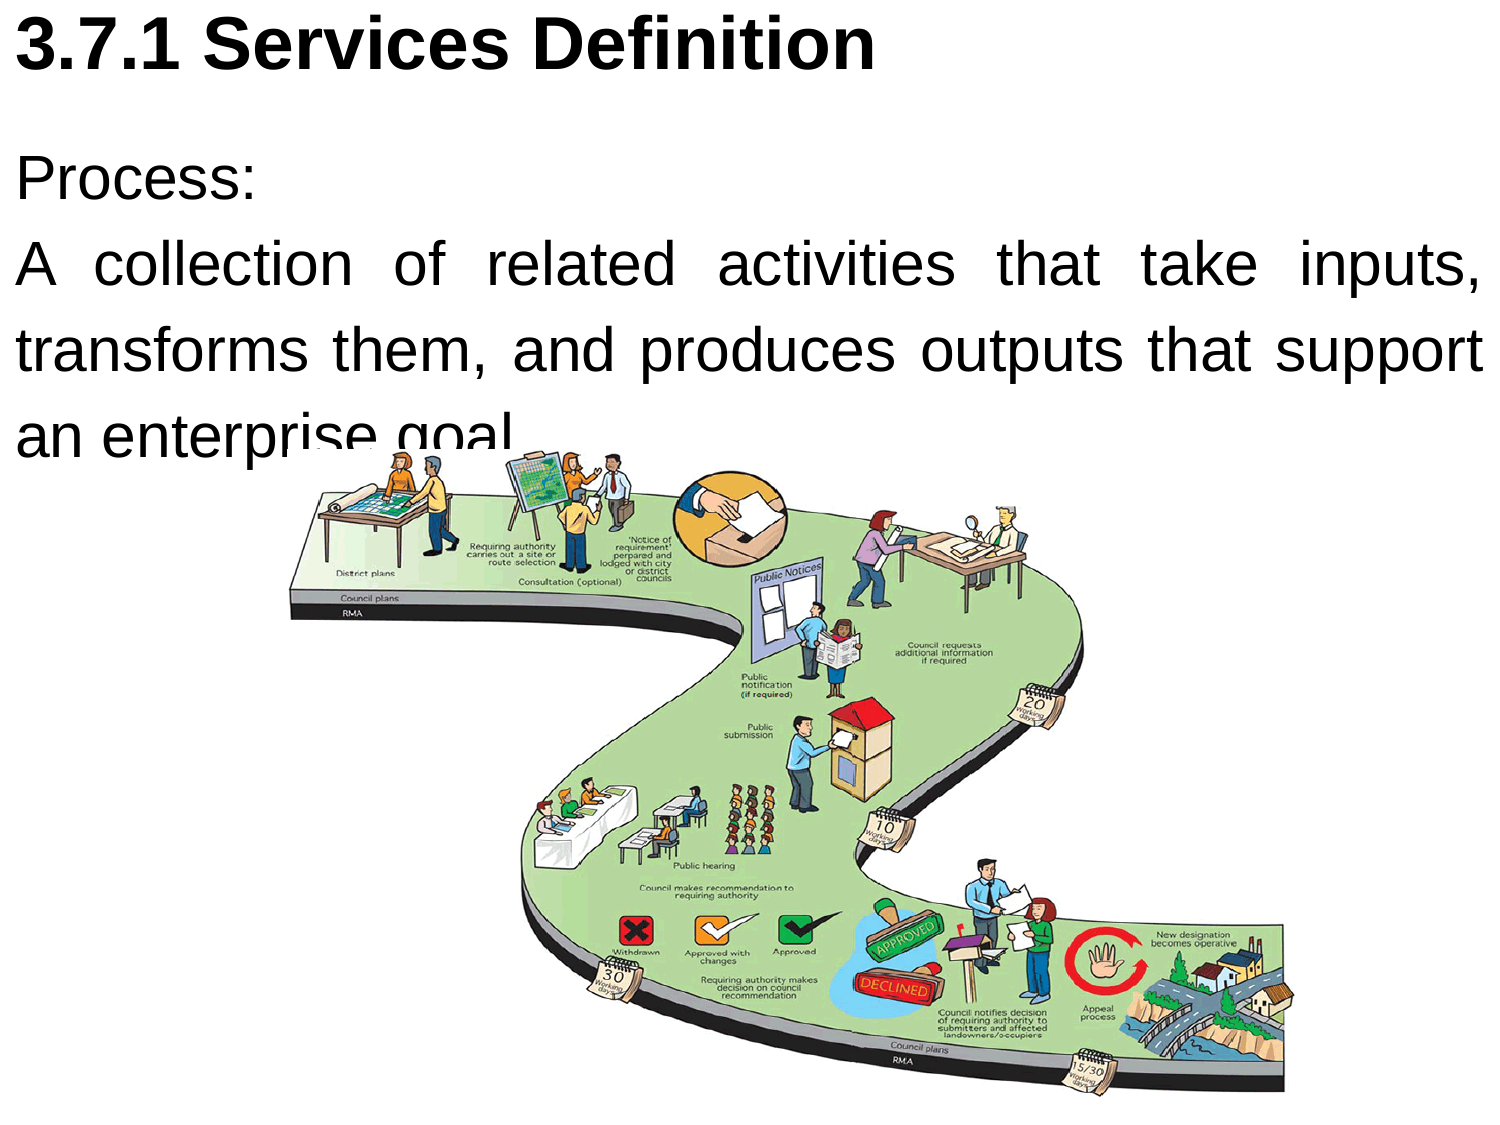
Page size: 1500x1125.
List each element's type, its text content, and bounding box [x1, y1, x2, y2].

title 3.7.1 Services Definition [0, 0, 1500, 100]
list Process: A collection of related activities that take inputs, transforms them, and produces outputs that support an enterprise goal. [0, 110, 1500, 1110]
picture [286, 449, 1298, 1099]
